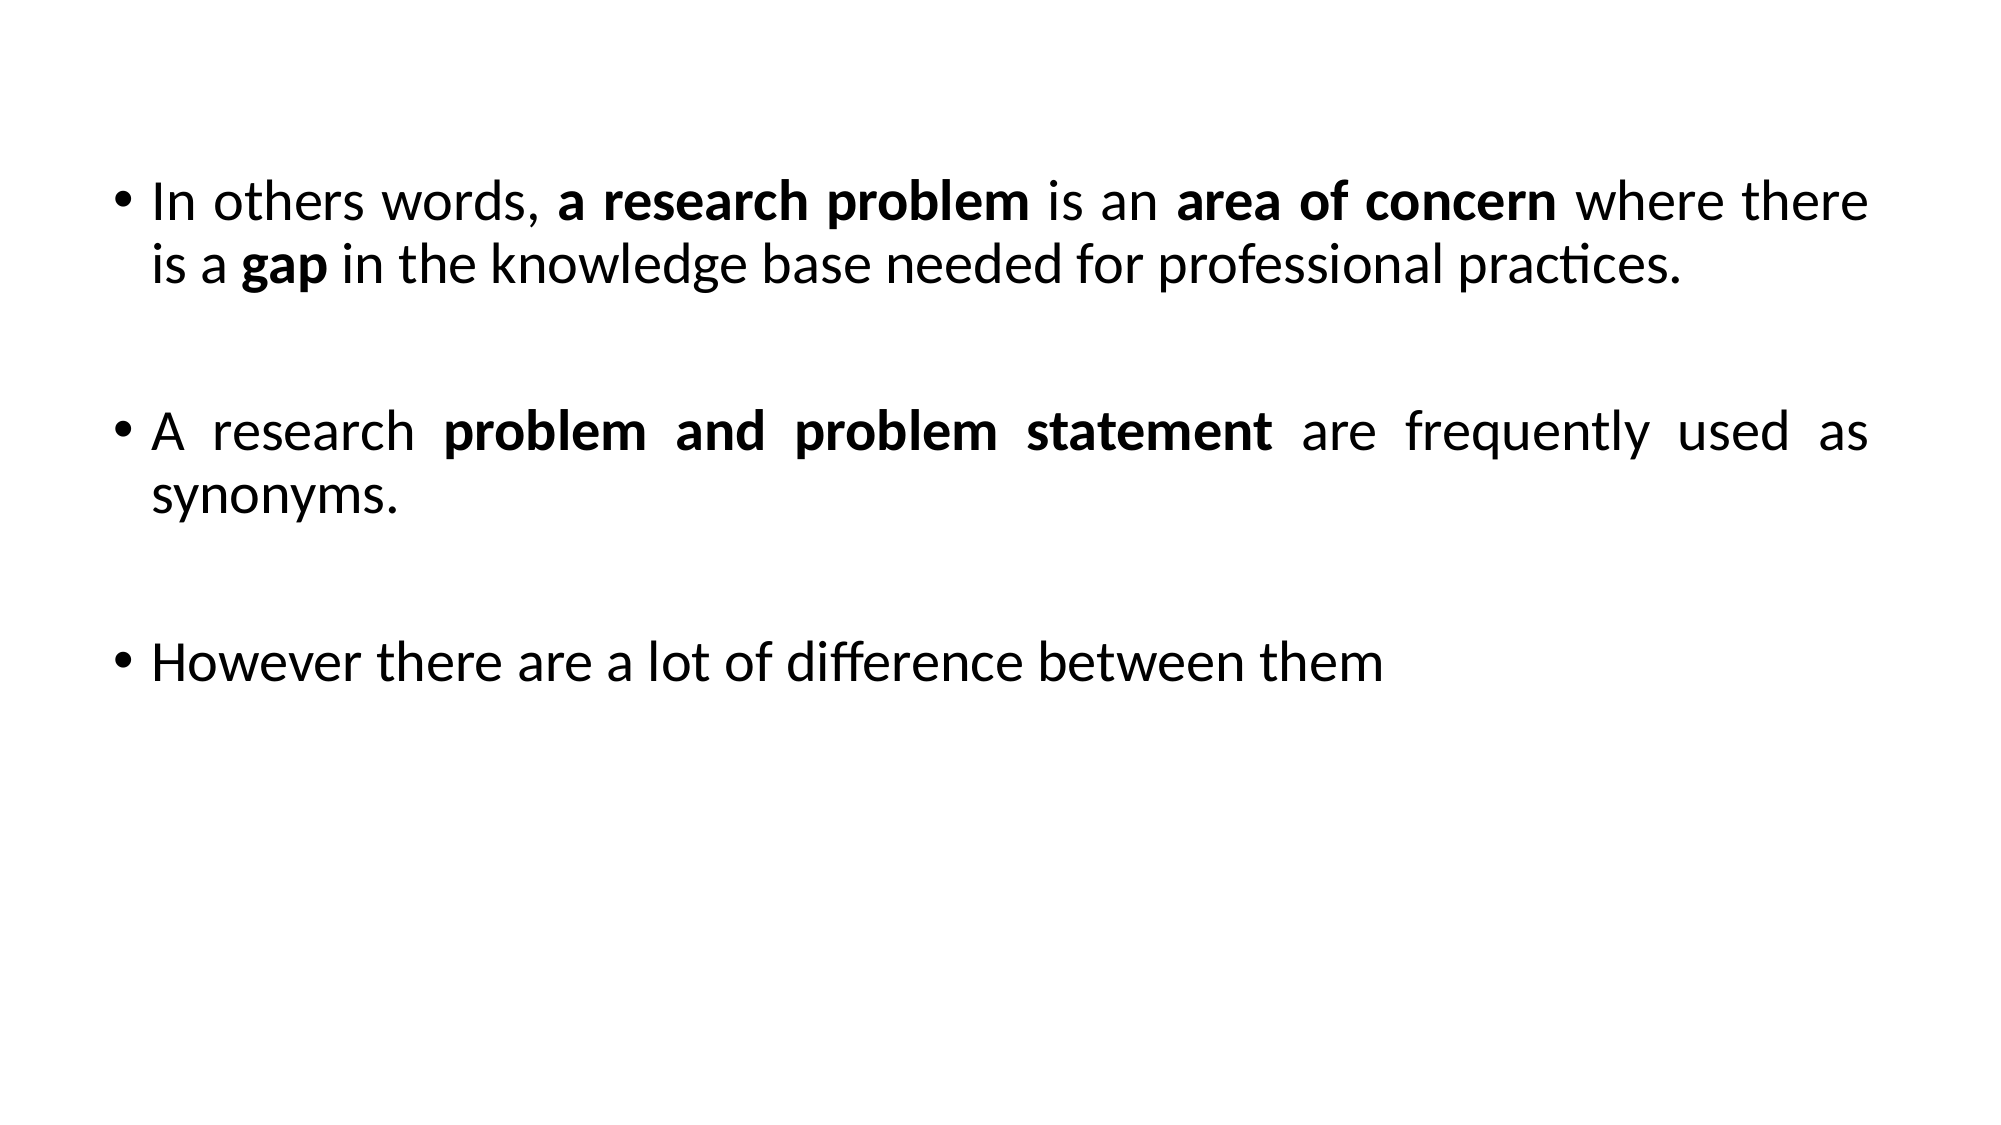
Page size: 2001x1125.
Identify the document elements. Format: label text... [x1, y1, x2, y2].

list In others words, a research problem is an area of concern where there is a gap in the knowledge base needed for professional practices. A research problem and problem statement are frequently used as synonyms. However there are a lot of difference between them [98, 162, 1885, 963]
